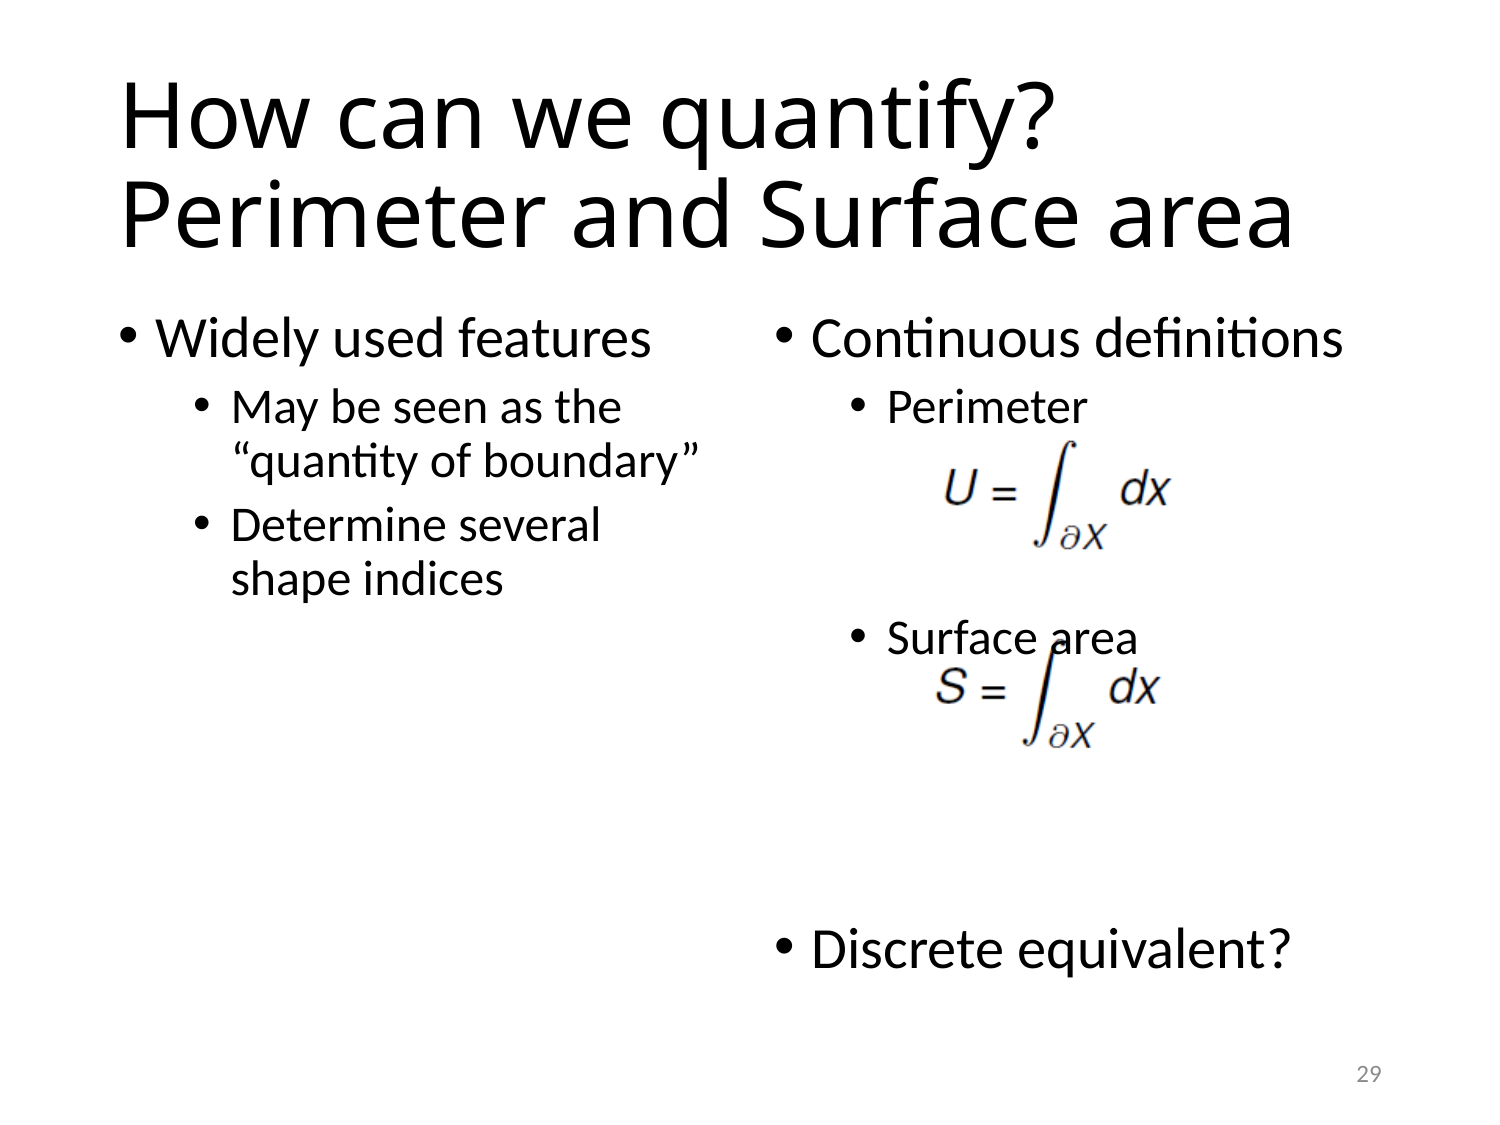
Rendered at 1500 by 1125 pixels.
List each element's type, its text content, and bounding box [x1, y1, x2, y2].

list Continuous definitions Perimeter Surface area Discrete equivalent? [759, 299, 1454, 1039]
picture [917, 419, 1213, 584]
slide_number 29 [1059, 1042, 1397, 1103]
list Widely used features May be seen as the “quantity of boundary” Determine several shape indices [103, 299, 741, 1014]
title How can we quantify? Perimeter and Surface area [103, 59, 1397, 278]
picture [917, 611, 1182, 767]
